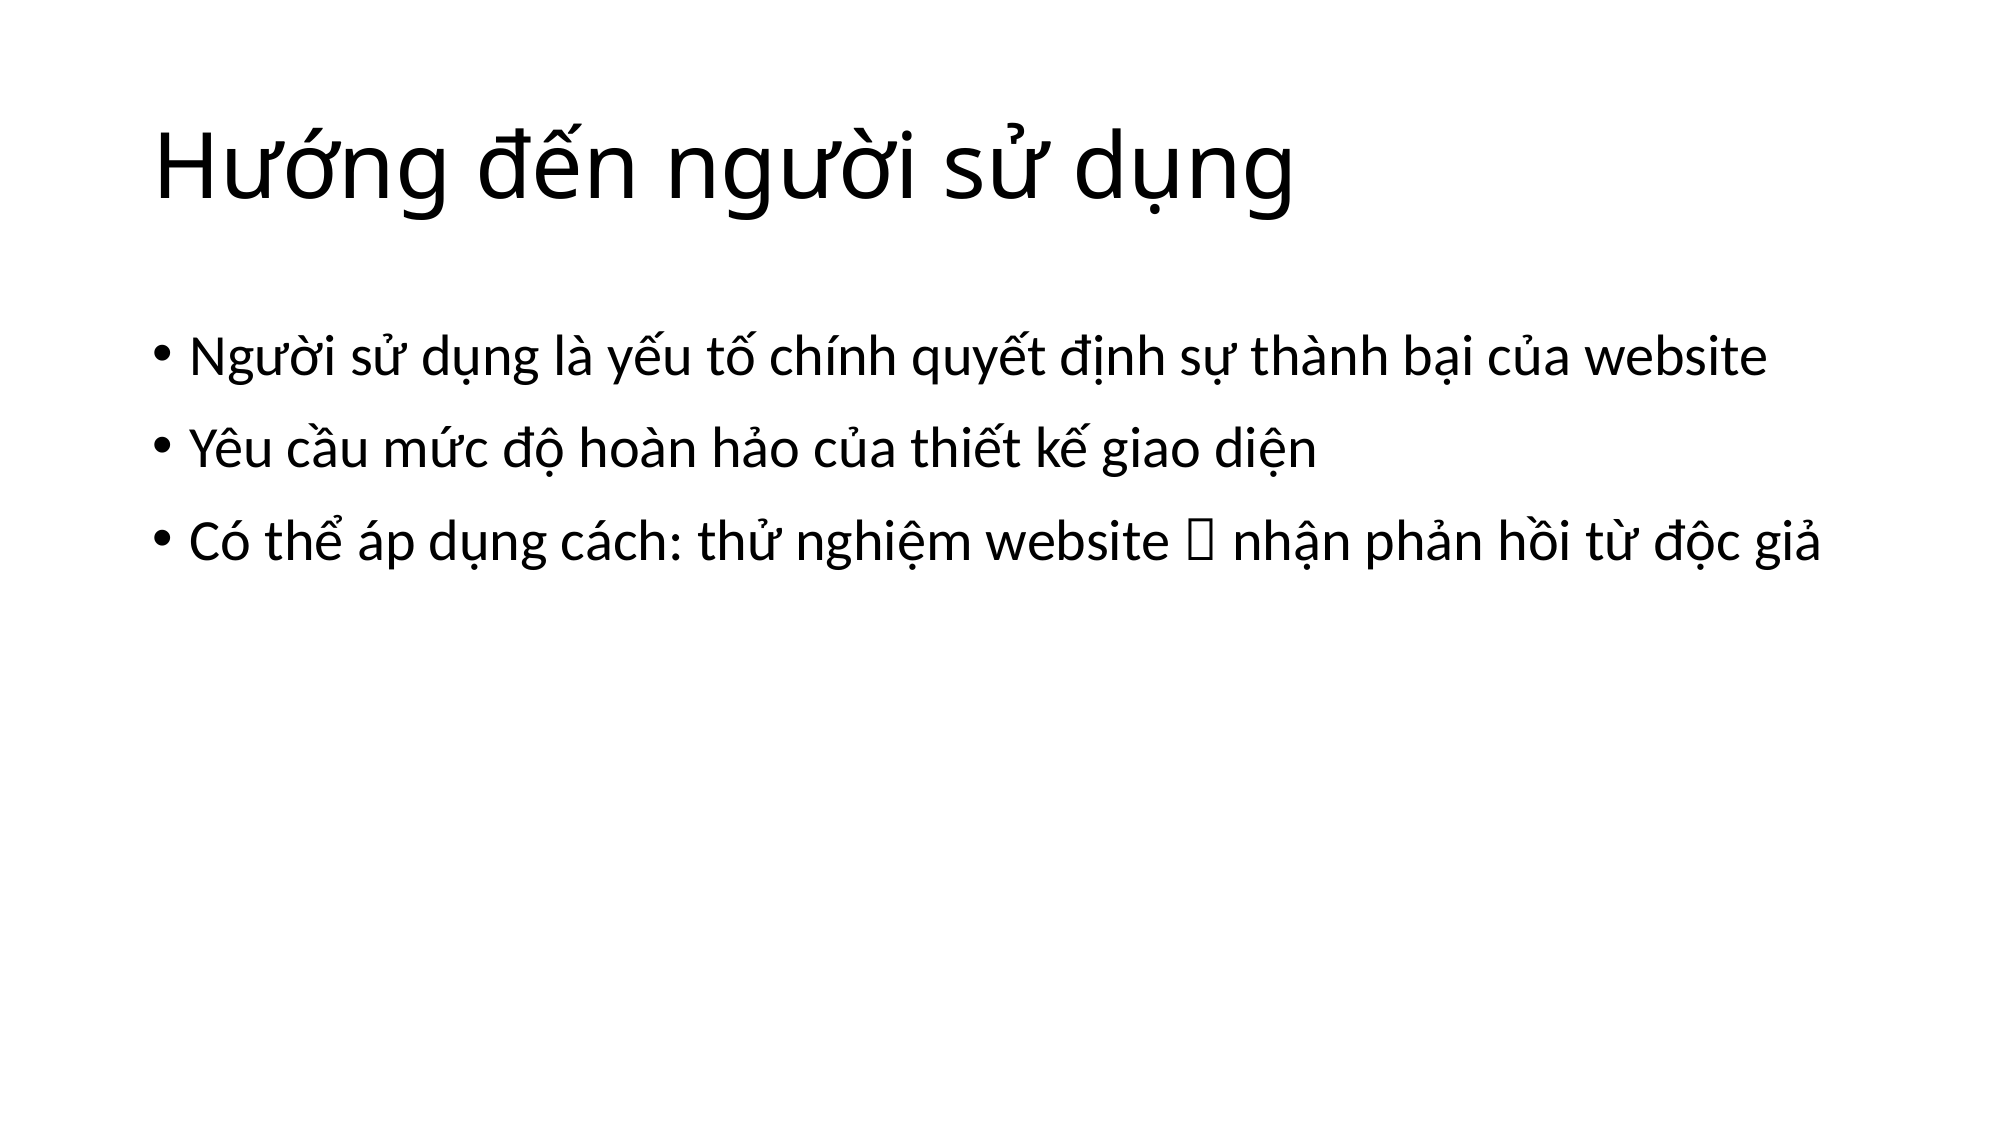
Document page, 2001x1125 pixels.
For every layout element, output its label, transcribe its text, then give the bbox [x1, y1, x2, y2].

title Hướng đến người sử dụng [137, 59, 1863, 278]
list Người sử dụng là yếu tố chính quyết định sự thành bại của website Yêu cầu mức độ hoàn hảo của thiết kế giao diện Có thể áp dụng cách: thử nghiệm website  nhận phản hồi từ độc giả [137, 299, 1863, 1014]
